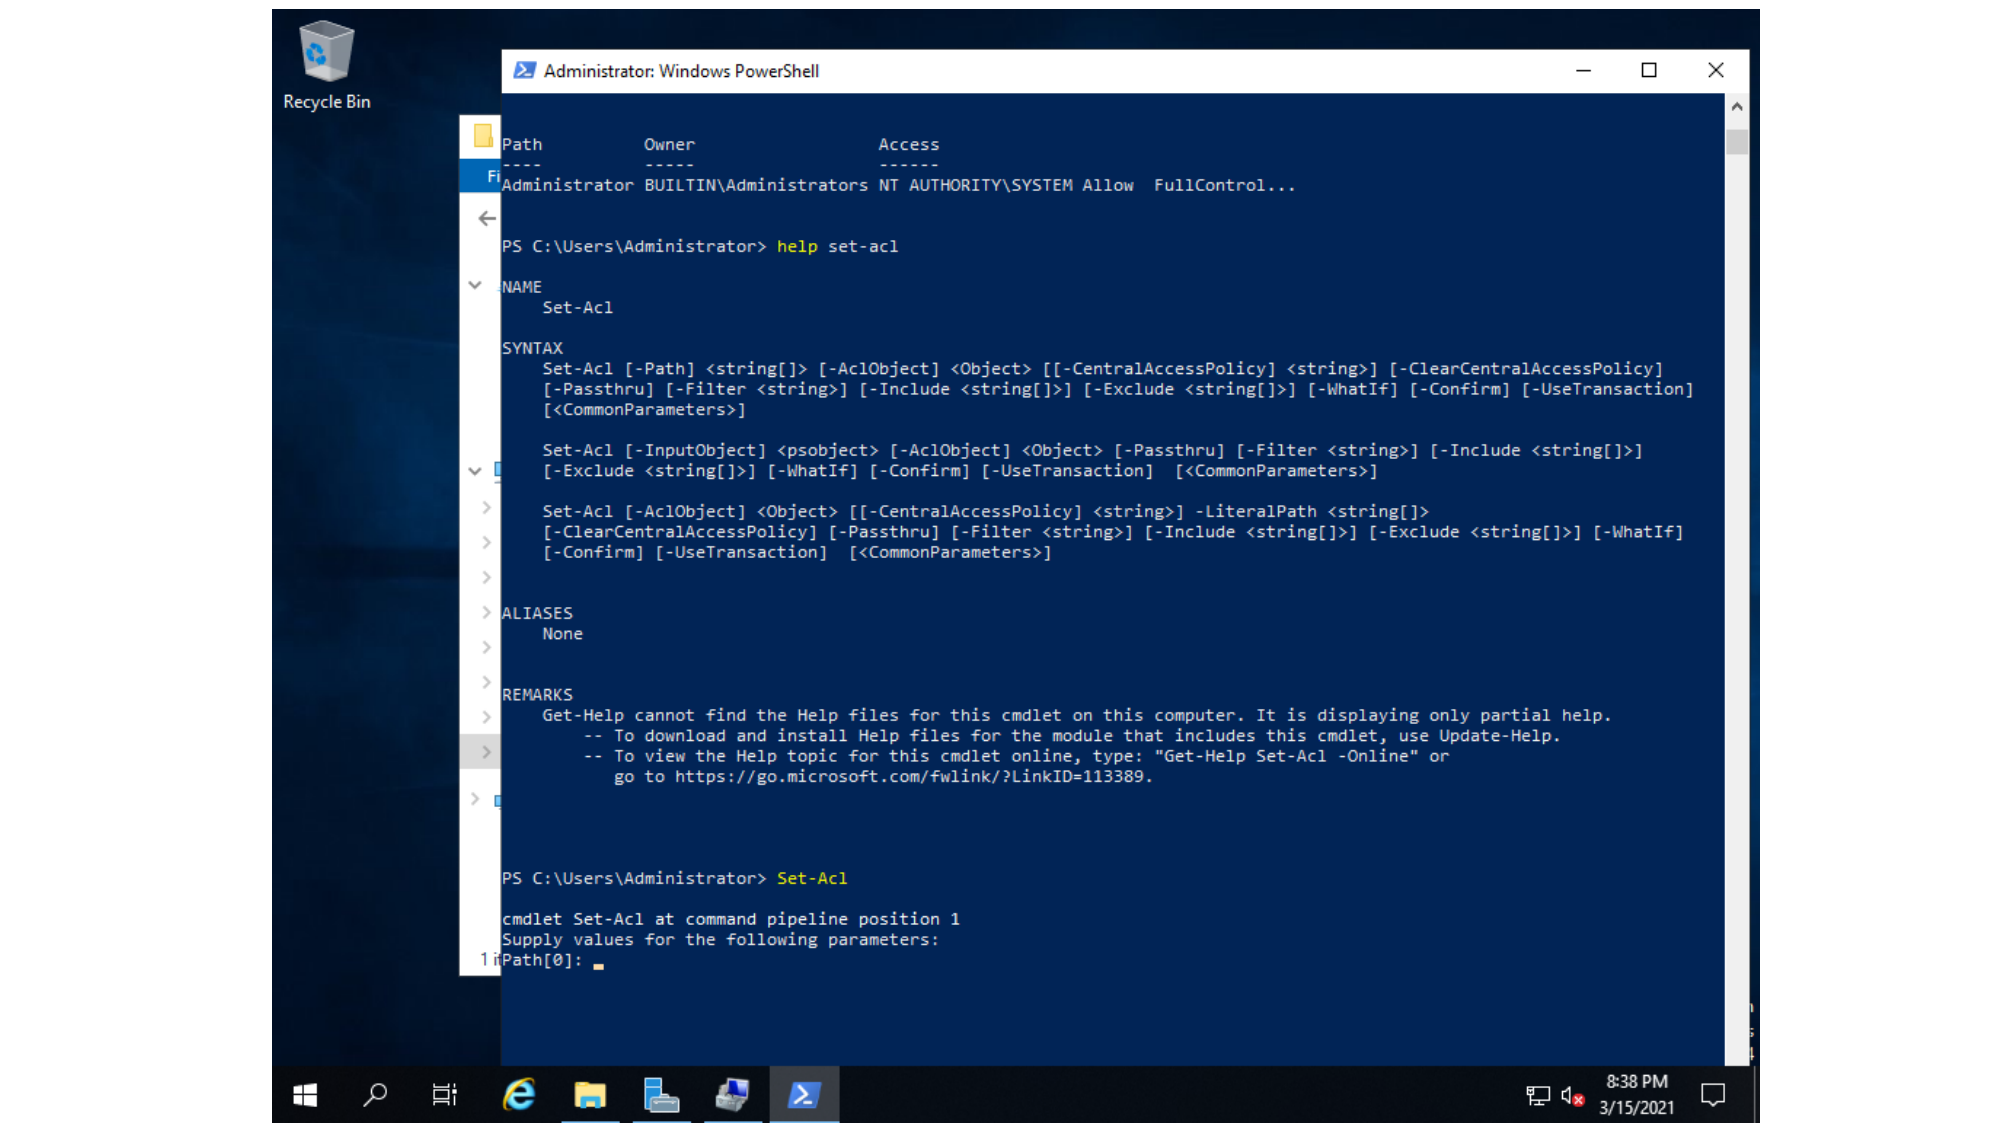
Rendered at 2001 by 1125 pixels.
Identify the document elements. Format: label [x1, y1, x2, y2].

picture [272, 9, 1760, 1123]
